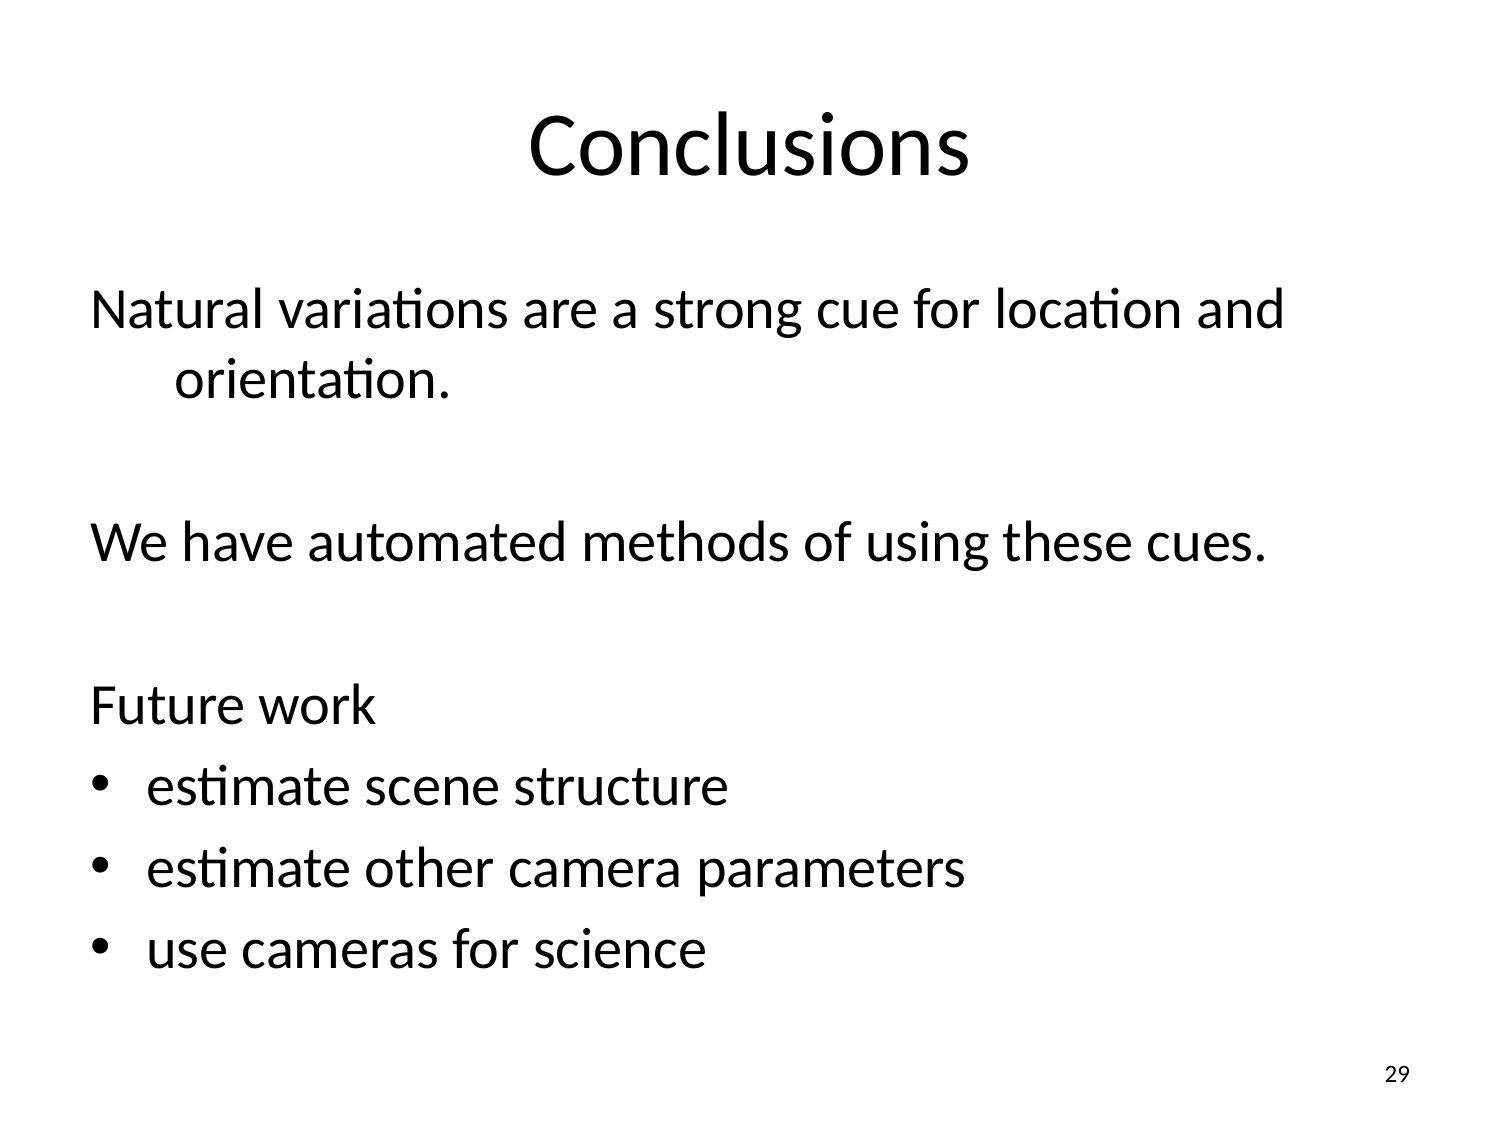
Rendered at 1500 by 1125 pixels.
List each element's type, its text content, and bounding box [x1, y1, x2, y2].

slide_number 29 [1074, 1042, 1425, 1103]
title Conclusions [75, 45, 1425, 233]
list Natural variations are a strong cue for location and orientation. We have automated methods of using these cues. Future work estimate scene structure estimate other camera parameters use cameras for science [75, 262, 1425, 1005]
